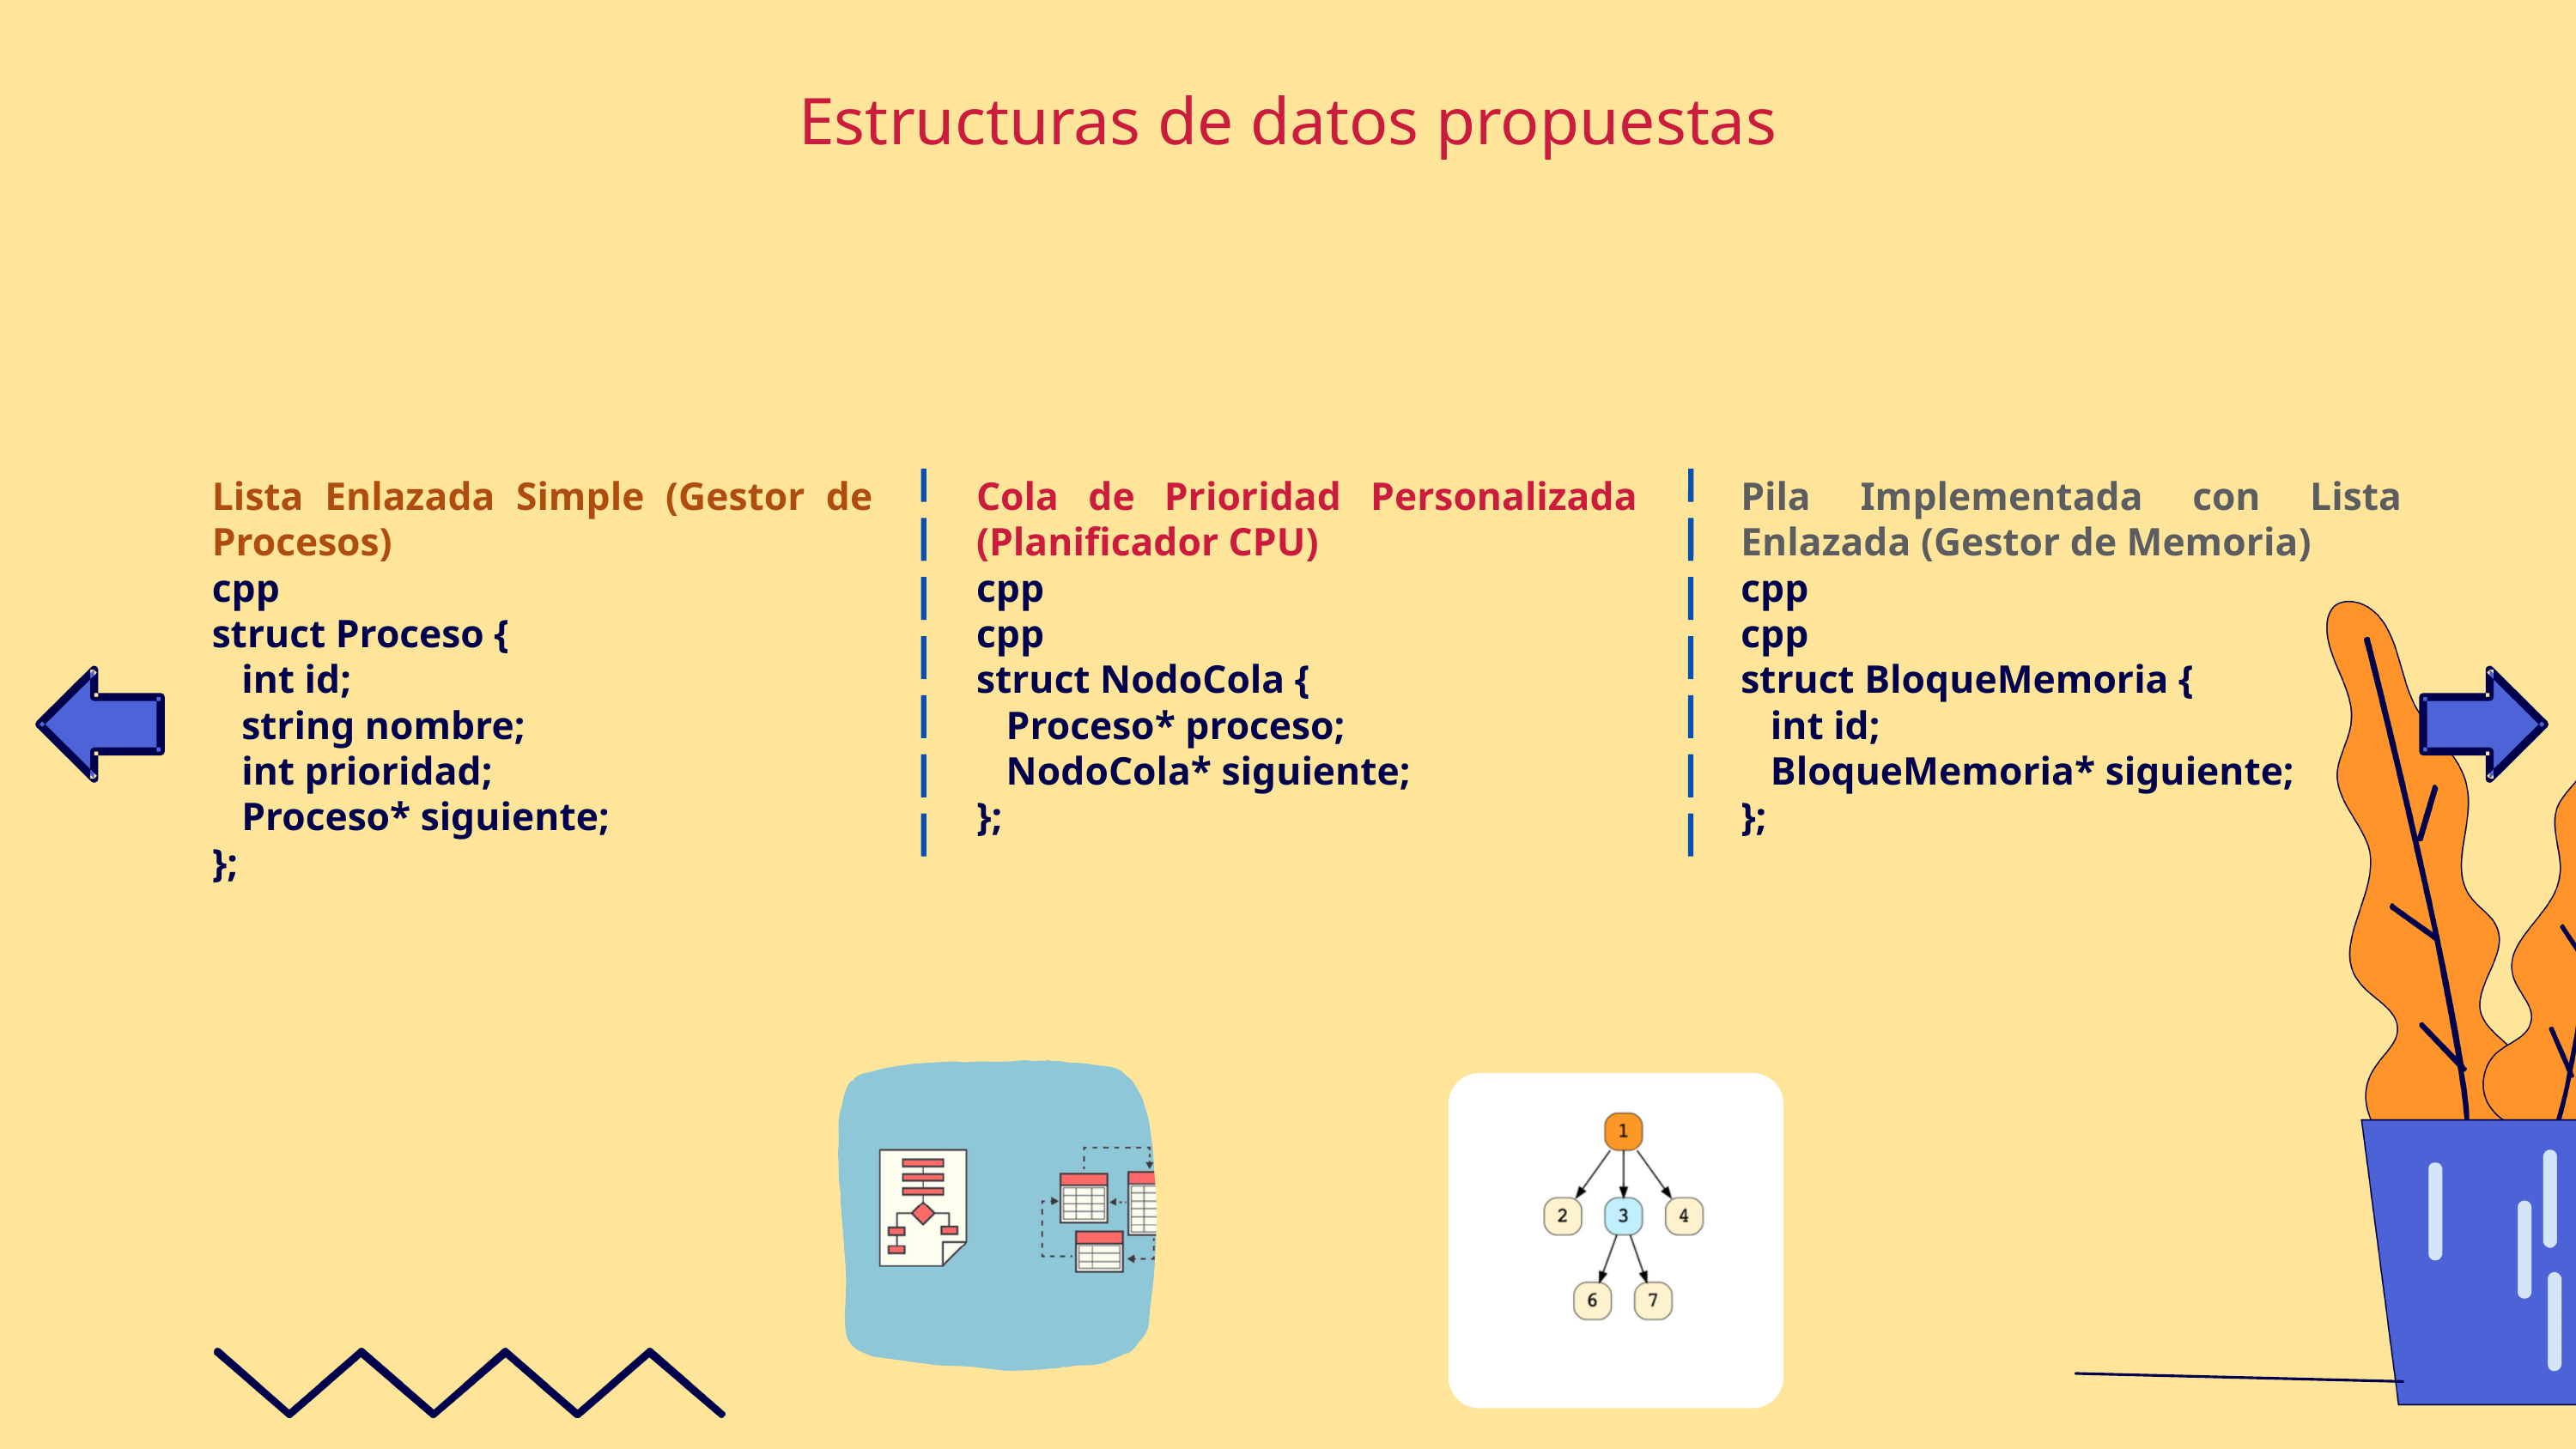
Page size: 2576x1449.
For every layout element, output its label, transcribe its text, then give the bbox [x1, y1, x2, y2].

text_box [837, 1059, 1157, 1372]
text_box [2325, 599, 2576, 1409]
text_box Estructuras de datos propuestas [118, 80, 2458, 158]
text_box [211, 1348, 728, 1418]
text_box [1448, 1072, 1784, 1409]
text_box Lista Enlazada Simple (Gestor de Procesos) cpp struct Proceso { int id; string nombre; int prioridad; Proceso* siguiente; }; [211, 471, 874, 1022]
text_box Cola de Prioridad Personalizada (Planificador CPU) cpp cpp struct NodoCola { Proceso* proceso; NodoCola* siguiente; }; [976, 471, 1639, 1022]
text_box Pila Implementada con Lista Enlazada (Gestor de Memoria) cpp cpp struct BloqueMemoria { int id; BloqueMemoria* siguiente; }; [1741, 471, 2403, 1068]
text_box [34, 665, 166, 784]
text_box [2419, 665, 2549, 784]
